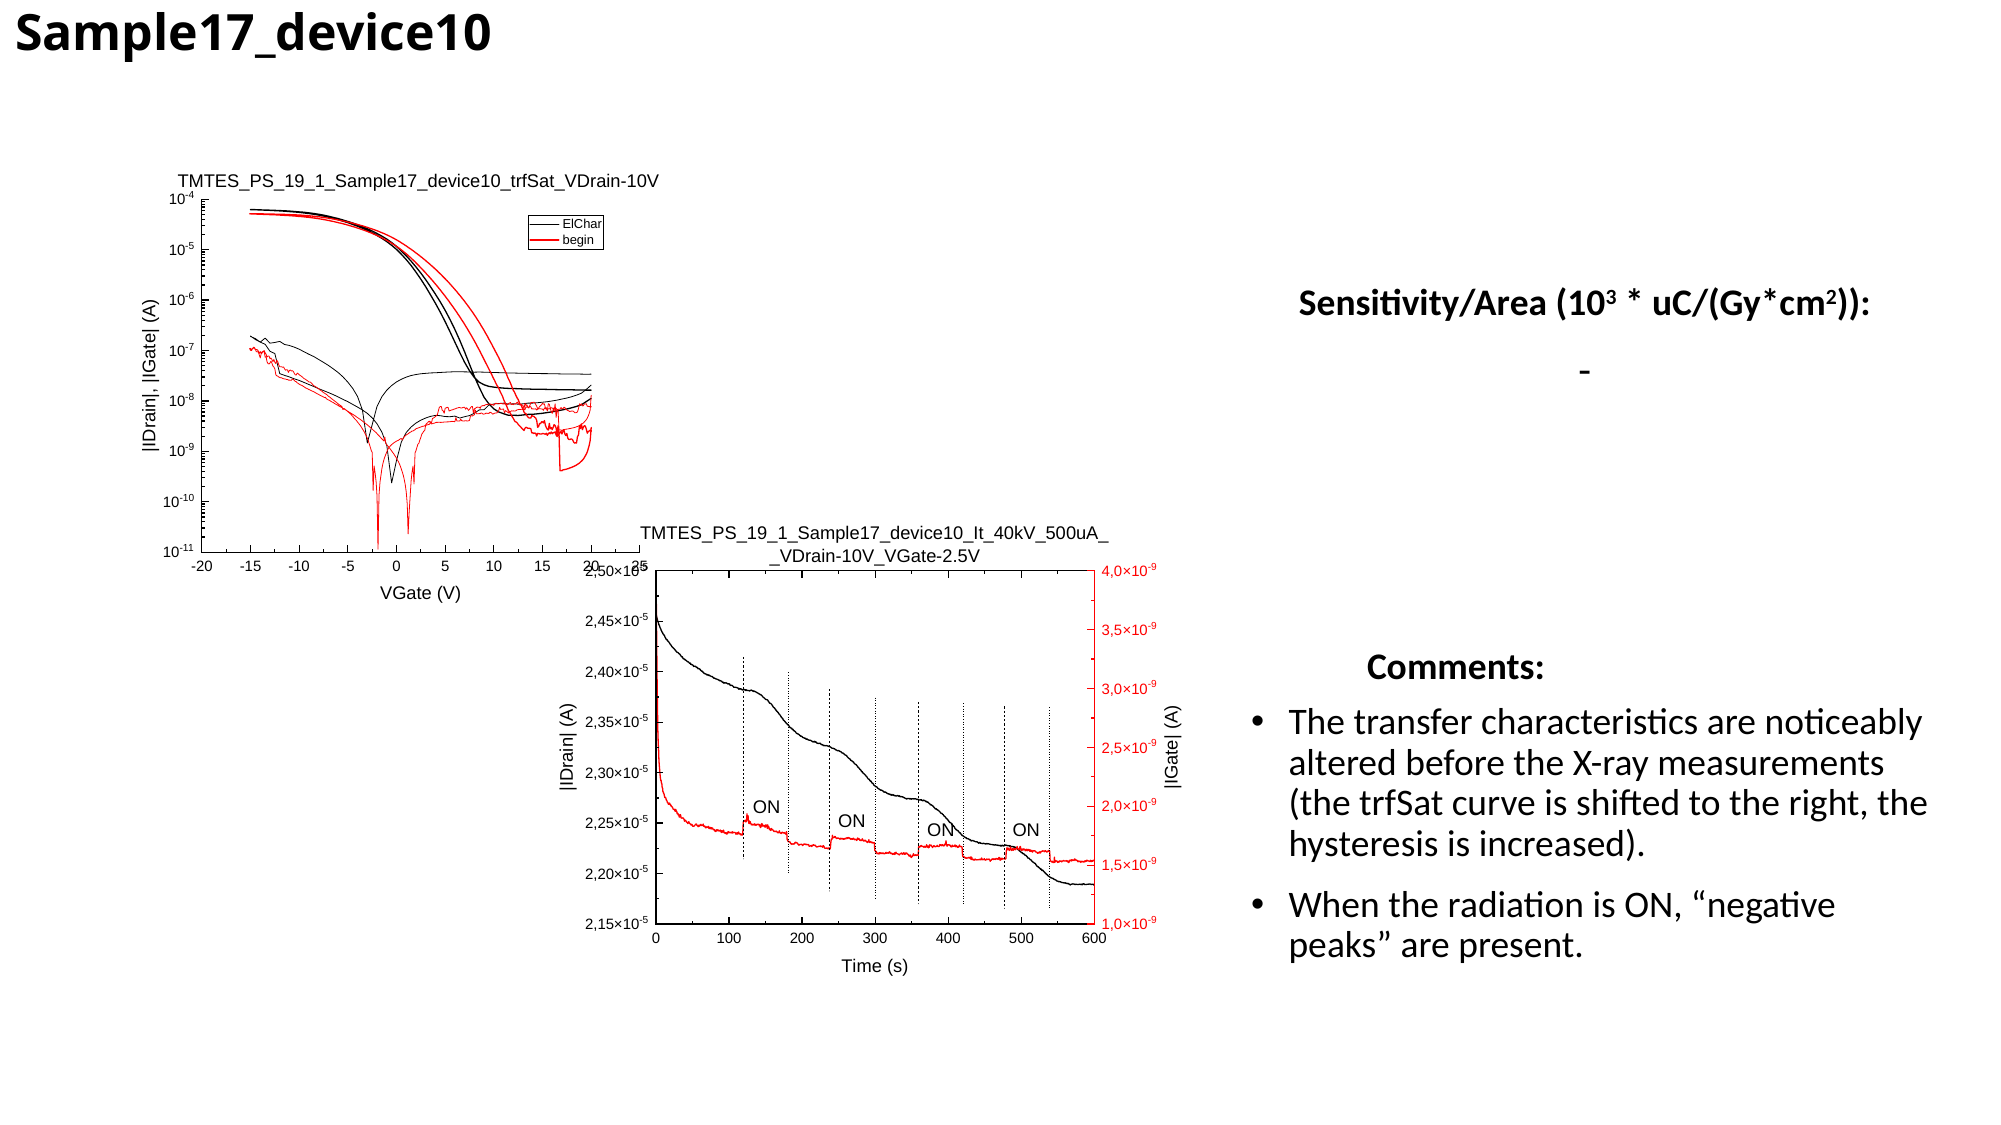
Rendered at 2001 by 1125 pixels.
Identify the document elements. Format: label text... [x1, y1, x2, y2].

list The transfer characteristics are noticeably altered before the X-ray measurements (the trfSat curve is shifted to the right, the hysteresis is increased). When the radiation is ON, “negative peaks” are present. [1236, 694, 1960, 1043]
title Sample17_device10 [0, 0, 1725, 218]
list - [1311, 340, 1859, 491]
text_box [86, 142, 731, 635]
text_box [540, 513, 1185, 1006]
